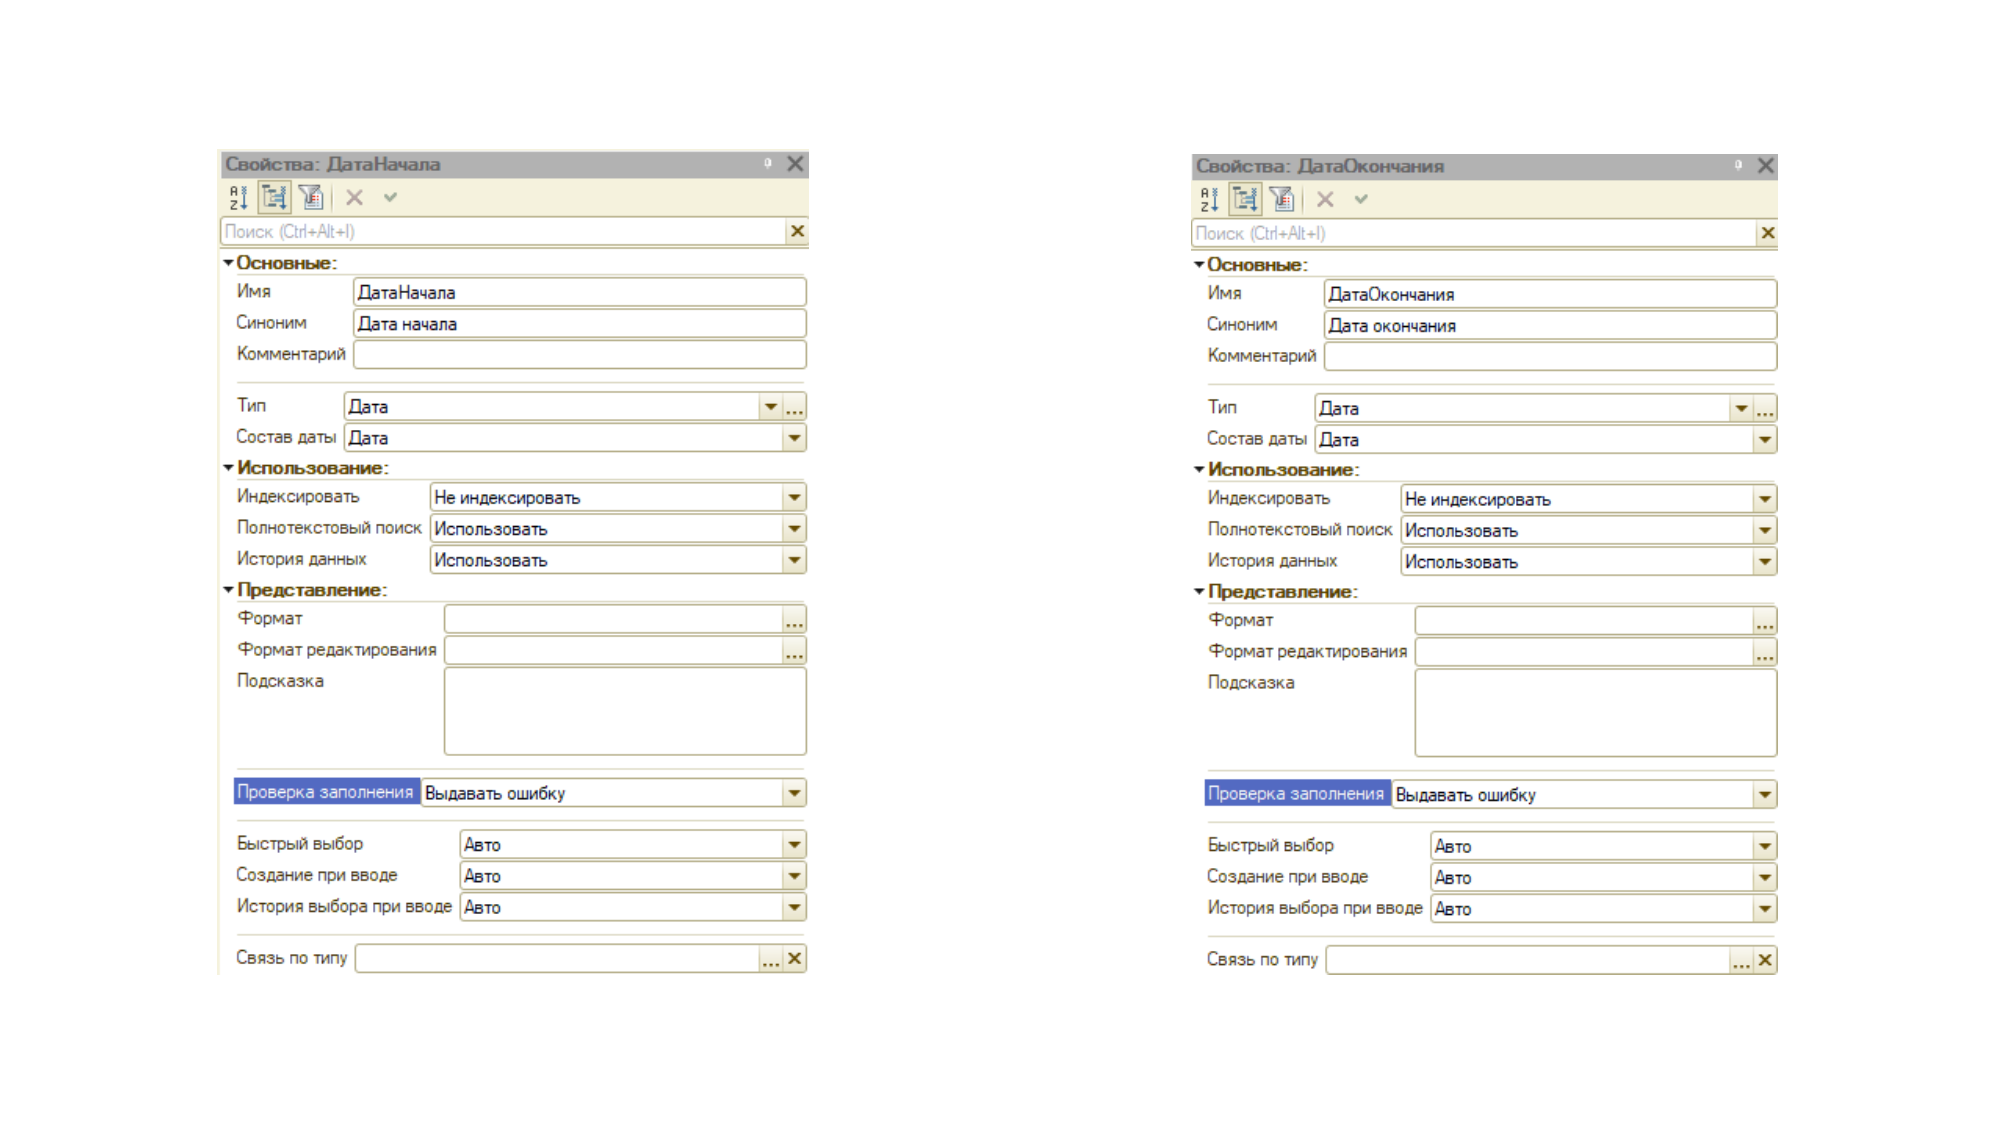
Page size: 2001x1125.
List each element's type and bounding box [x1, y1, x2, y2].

picture [1191, 154, 1778, 976]
picture [217, 149, 809, 975]
